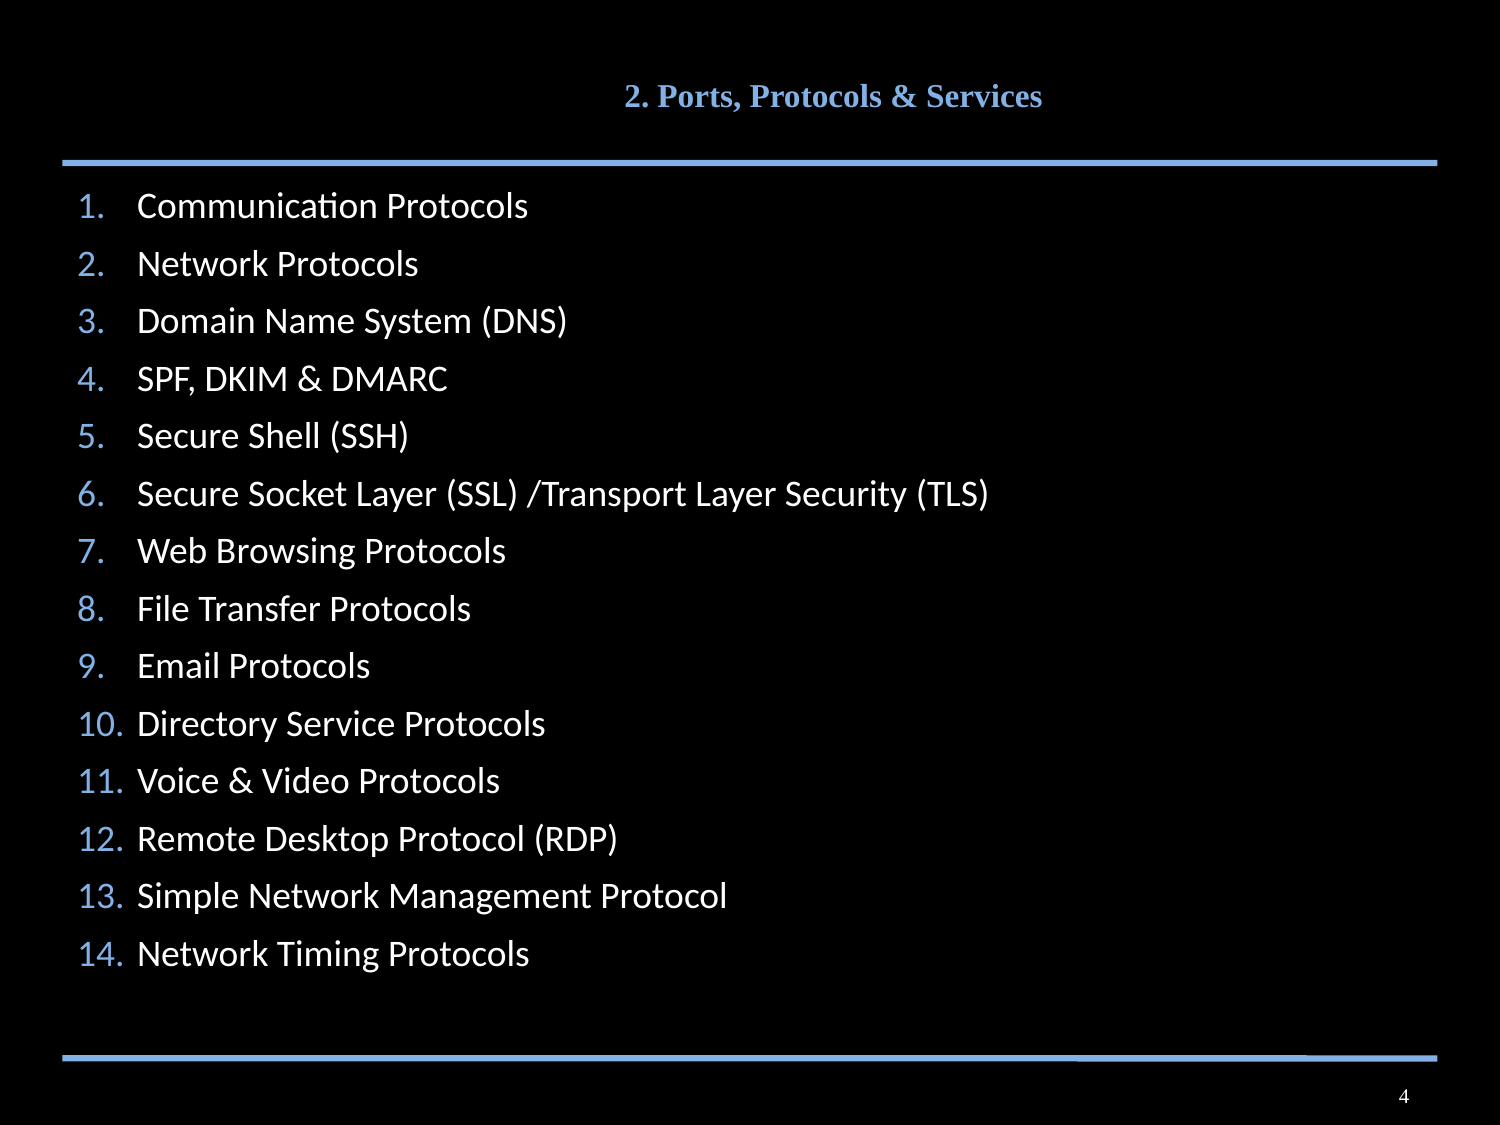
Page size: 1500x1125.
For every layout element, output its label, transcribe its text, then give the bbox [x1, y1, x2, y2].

title 2. Ports, Protocols & Services [227, 12, 1440, 175]
slide_number 4 [1310, 1070, 1499, 1121]
list Communication Protocols Network Protocols Domain Name System (DNS) SPF, DKIM & DMARC Secure Shell (SSH) Secure Socket Layer (SSL) /Transport Layer Security (TLS) Web Browsing Protocols File Transfer Protocols Email Protocols Directory Service Protocols Voice & Video Protocols Remote Desktop Protocol (RDP) Simple Network Management Protocol Network Timing Protocols [62, 173, 1442, 1052]
